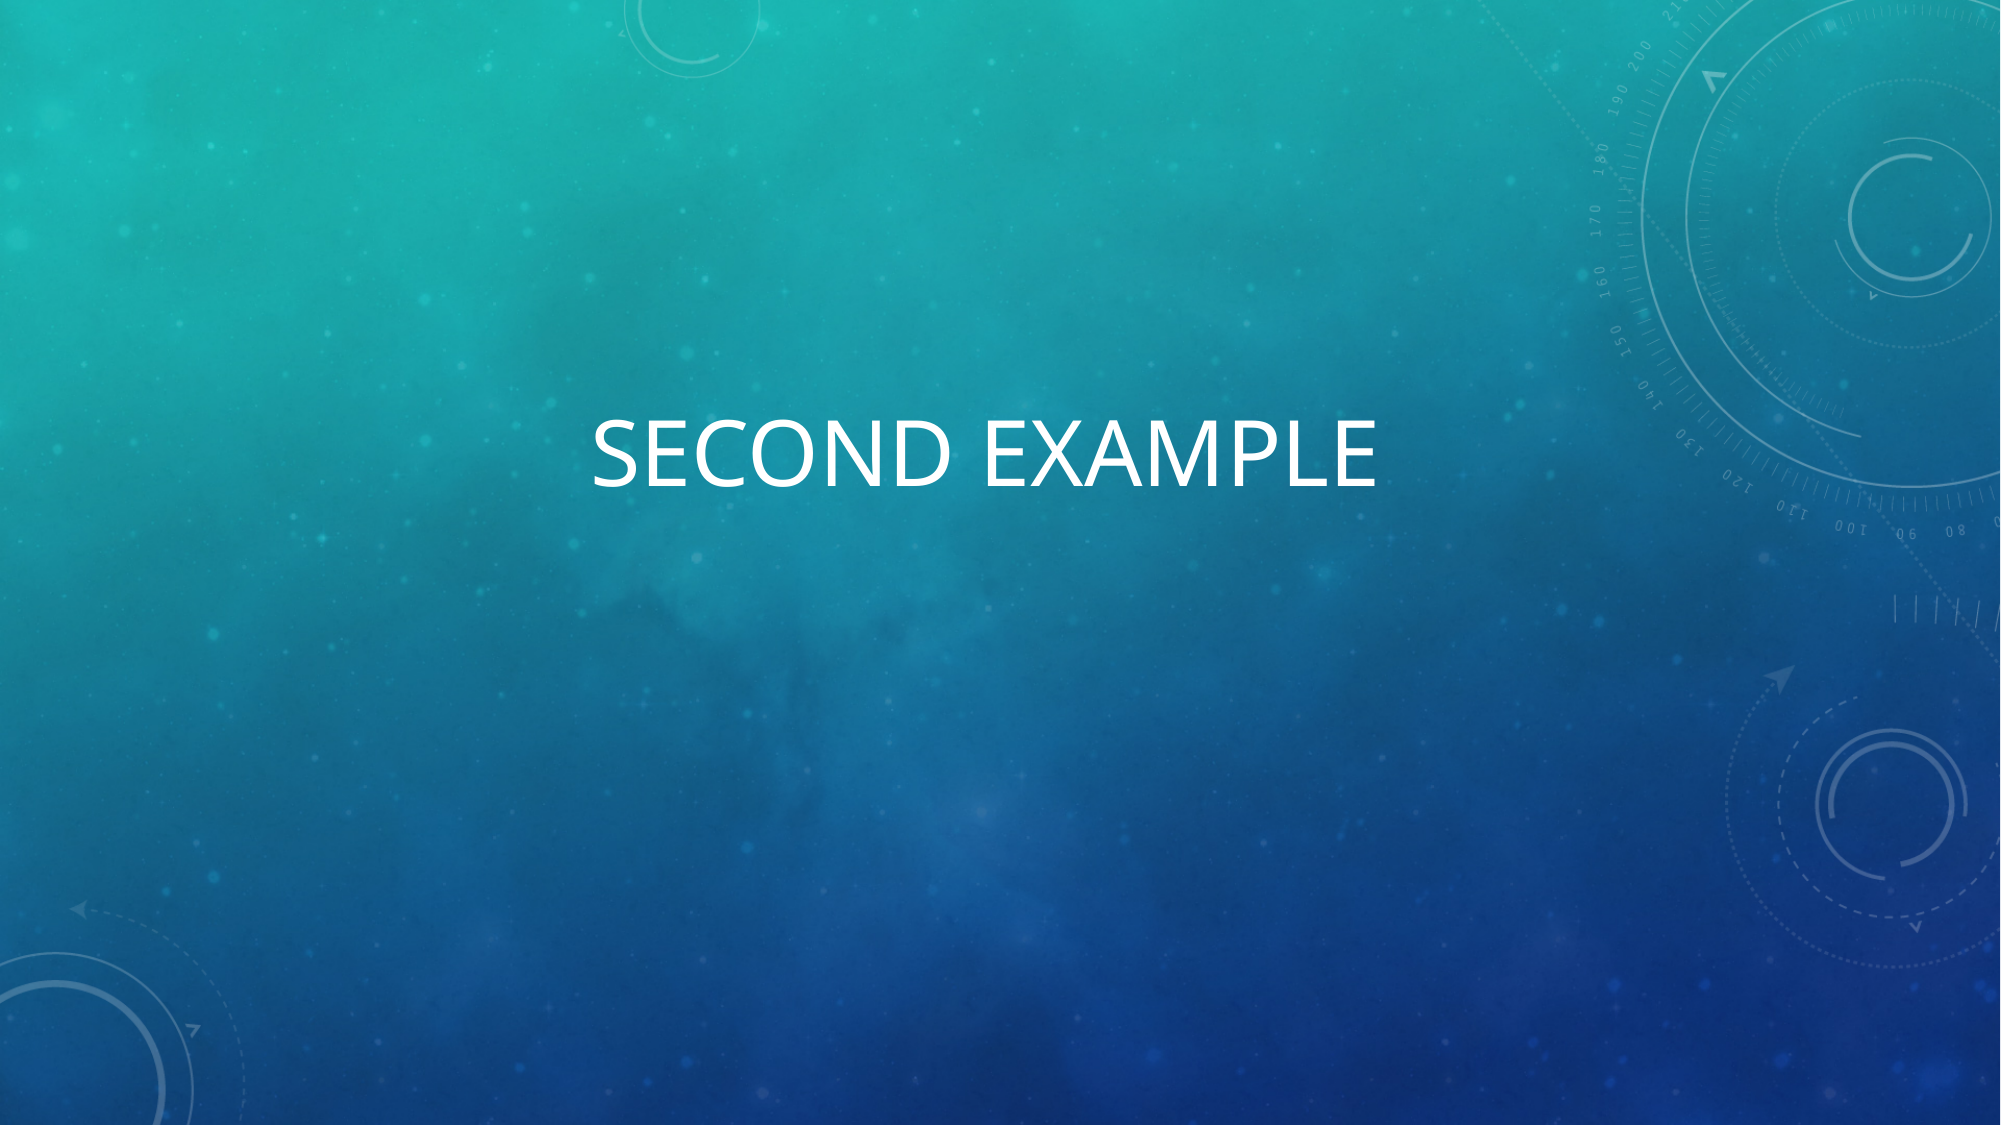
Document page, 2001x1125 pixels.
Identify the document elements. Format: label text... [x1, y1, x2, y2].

picture [0, 0, 2001, 1125]
text_box Second example [308, 339, 1604, 697]
